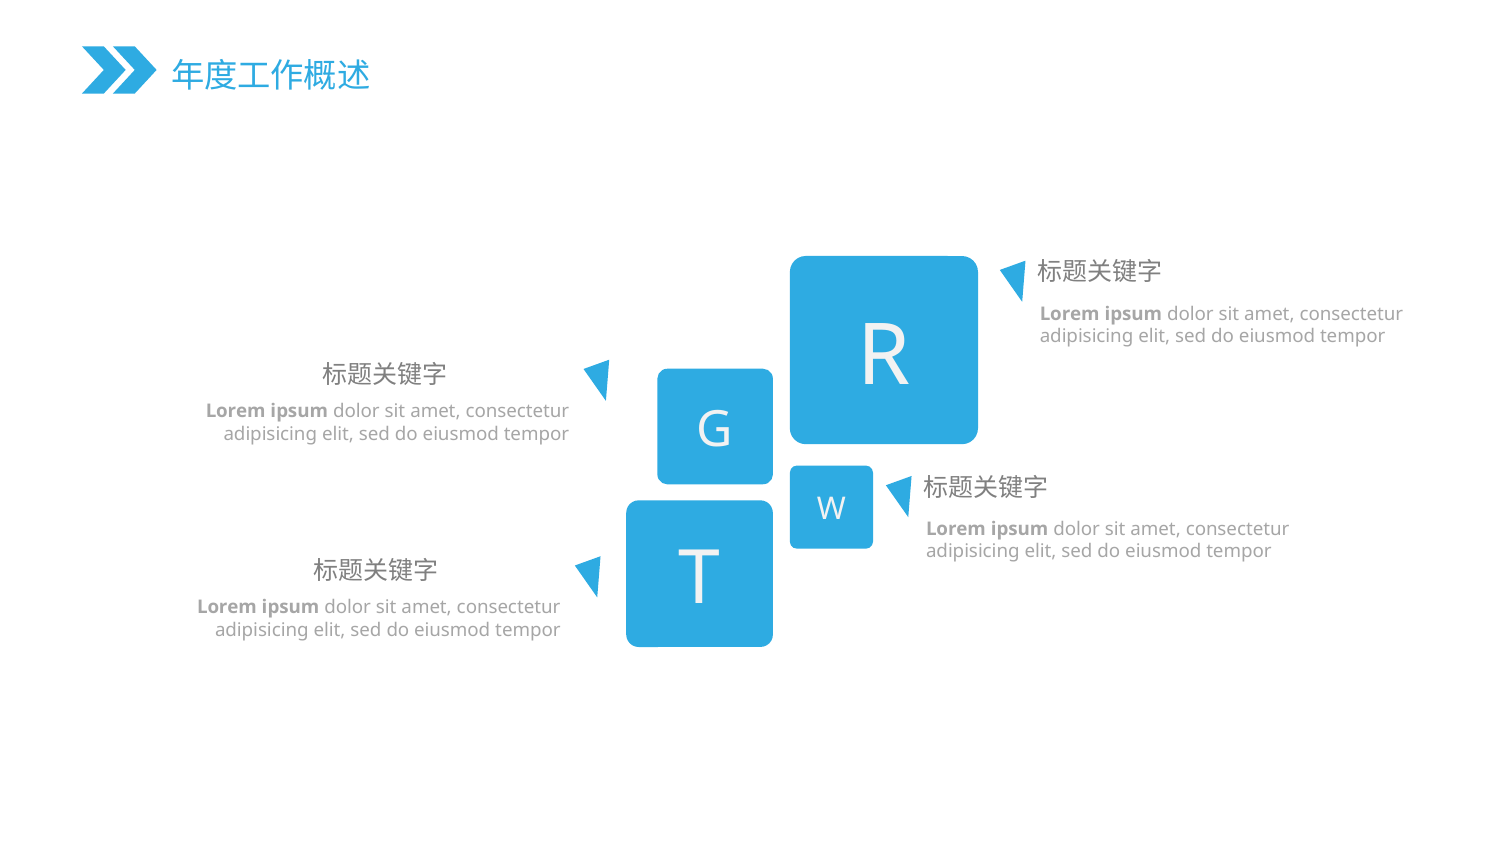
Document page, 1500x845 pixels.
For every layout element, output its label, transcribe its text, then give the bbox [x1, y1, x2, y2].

text_box W [788, 464, 875, 550]
text_box G [656, 367, 774, 486]
text_box Lorem ipsum dolor sit amet, consectetur adipisicing elit, sed do eiusmod tempor [154, 393, 580, 450]
text_box 标题关键字 [912, 465, 1177, 507]
text_box 标题关键字 [1026, 250, 1291, 292]
text_box R [788, 254, 980, 446]
text_box Lorem ipsum dolor sit amet, consectetur adipisicing elit, sed do eiusmod tempor [914, 511, 1311, 568]
text_box 标题关键字 [310, 352, 576, 393]
text_box [998, 259, 1027, 305]
text_box T [625, 499, 774, 649]
text_box Lorem ipsum dolor sit amet, consectetur adipisicing elit, sed do eiusmod tempor [145, 589, 572, 646]
text_box [581, 358, 611, 404]
text_box Lorem ipsum dolor sit amet, consectetur adipisicing elit, sed do eiusmod tempor [1028, 295, 1425, 352]
text_box [884, 474, 913, 521]
text_box [573, 554, 602, 601]
text_box 标题关键字 [302, 549, 567, 589]
